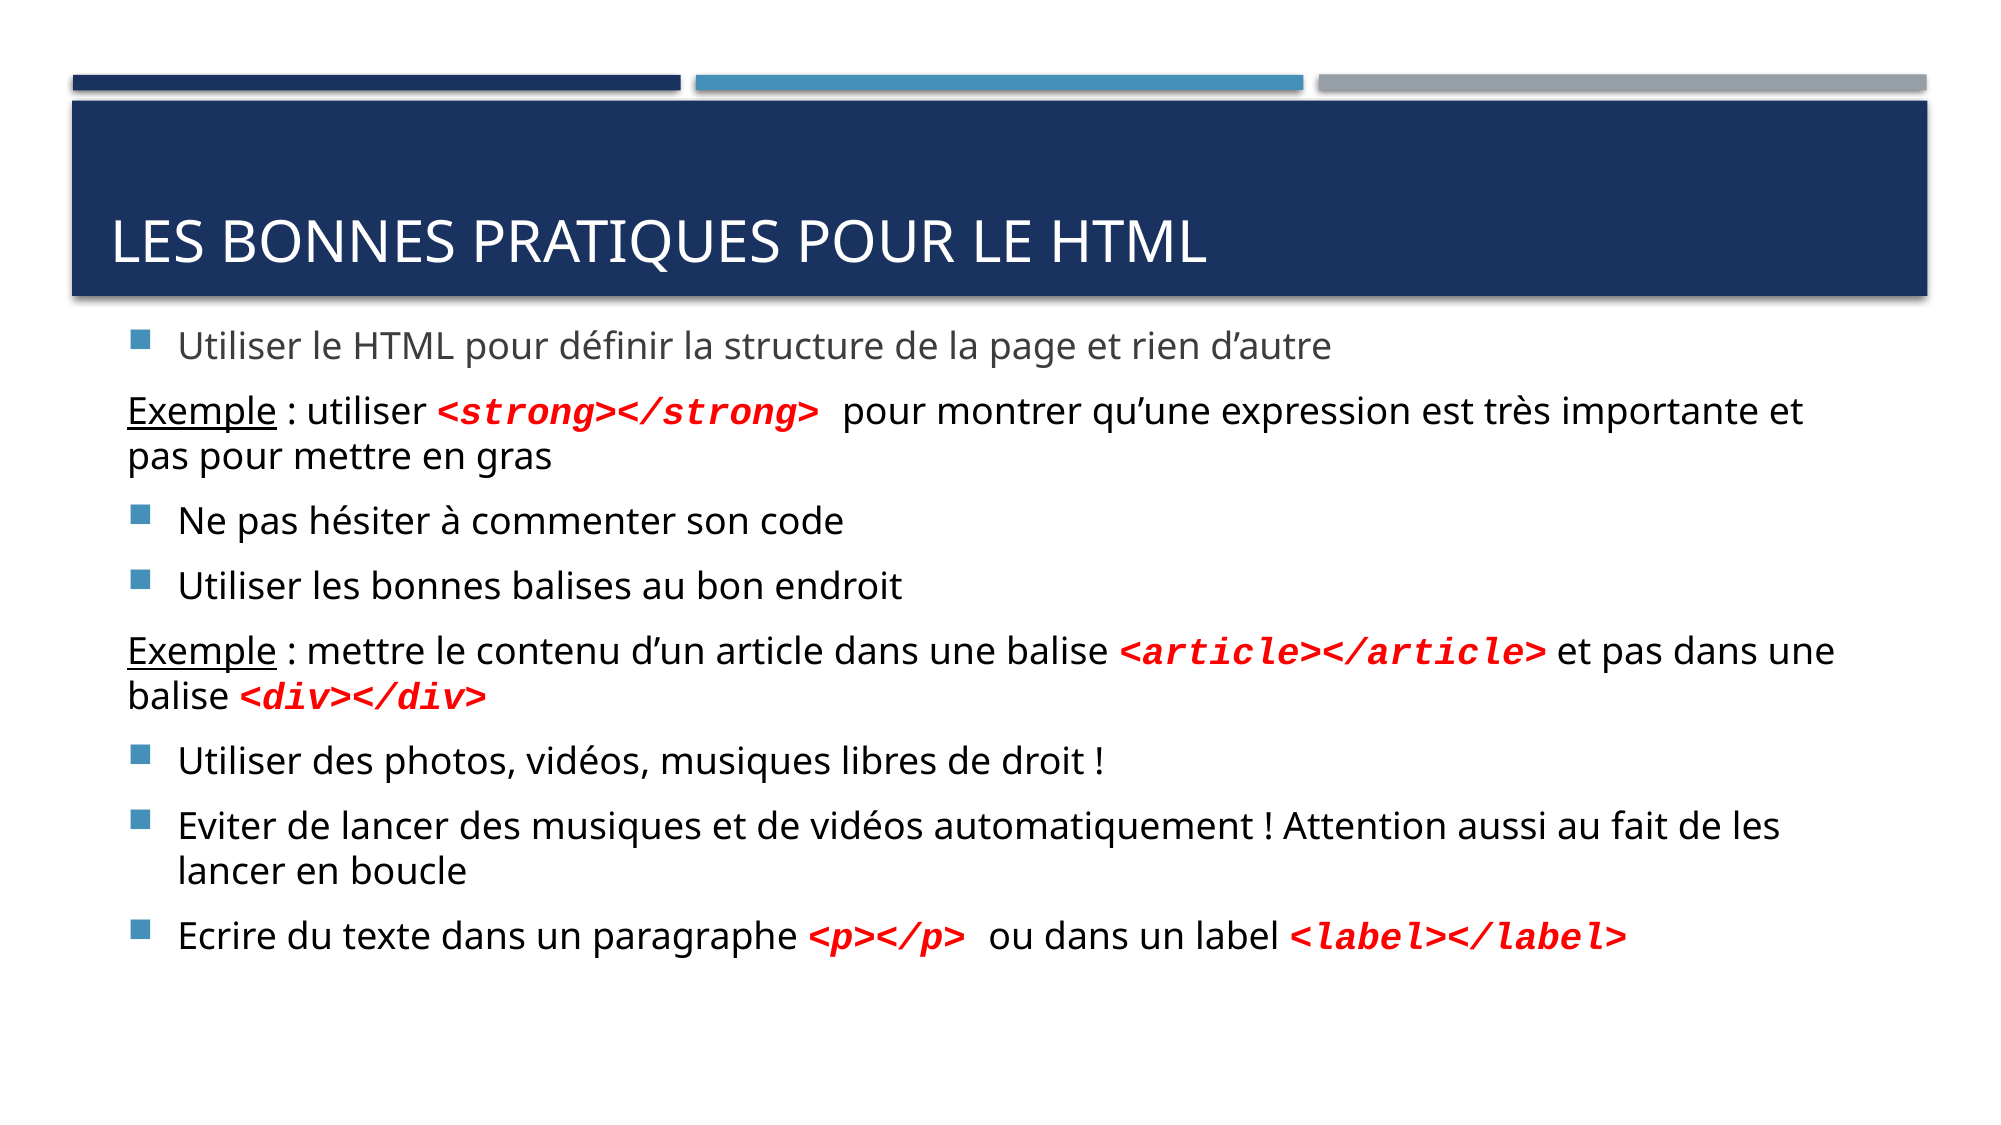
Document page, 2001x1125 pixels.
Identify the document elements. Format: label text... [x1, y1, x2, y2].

title Les bonnes pratiques pour le html [95, 115, 1905, 282]
text_box Utiliser le HTML pour définir la structure de la page et rien d’autre Exemple : utiliser <strong></strong> pour montrer qu’une expression est très importante et pas pour mettre en gras Ne pas hésiter à commenter son code Utiliser les bonnes balises au bon endroit Exemple : mettre le contenu d’un article dans une balise <article></article> et pas dans une balise <div></div> Utiliser des photos, vidéos, musiques libres de droit ! Eviter de lancer des musiques et de vidéos automatiquement ! Attention aussi au fait de les lancer en boucle Ecrire du texte dans un paragraphe <p></p> ou dans un label <label></label> [112, 229, 1888, 1050]
